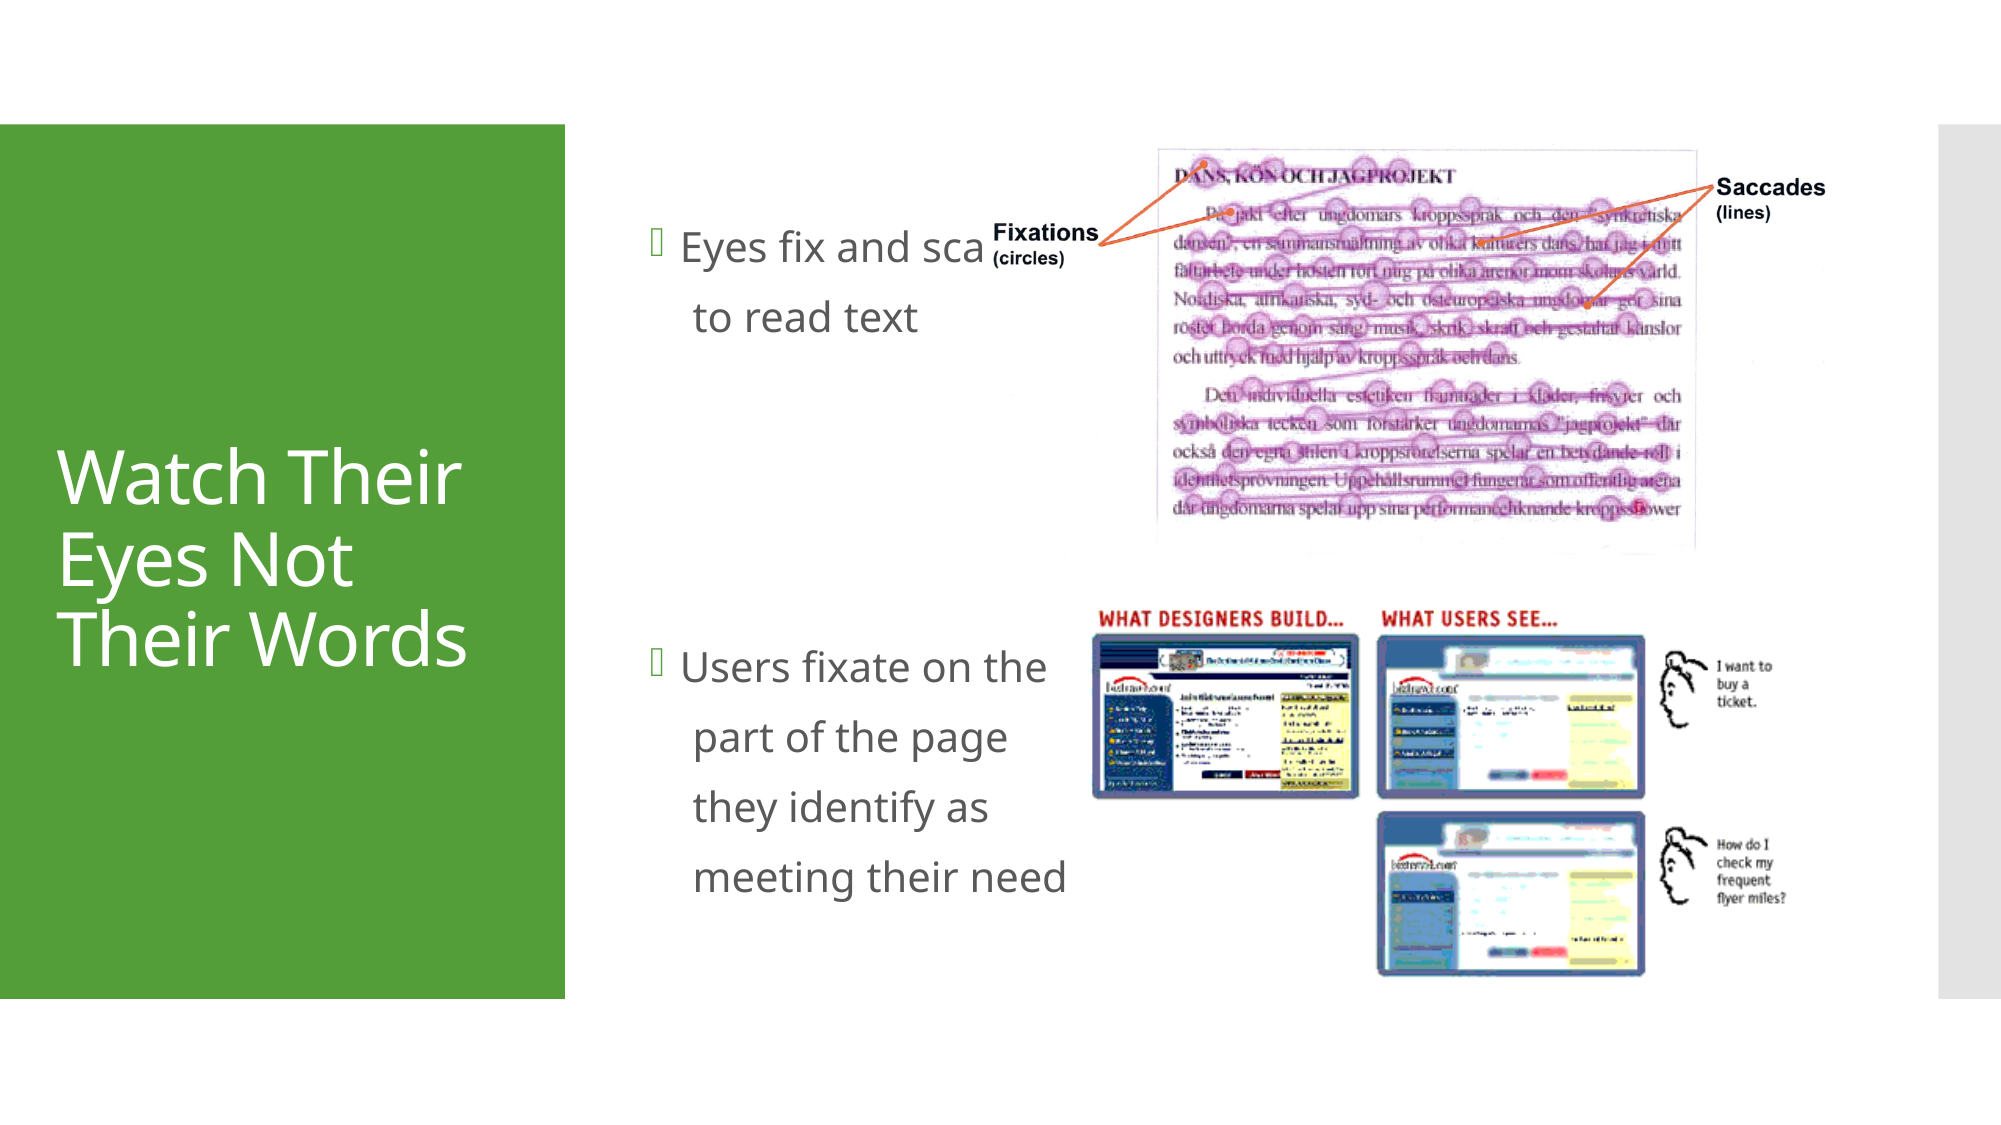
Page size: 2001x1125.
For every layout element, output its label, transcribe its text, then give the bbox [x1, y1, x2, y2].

picture [982, 141, 1835, 560]
title Watch Their Eyes Not Their Words [41, 184, 525, 940]
picture [1091, 600, 1788, 982]
list Eyes fix and scan to read text Users fixate on the part of the page they identify as meeting their need [634, 141, 1835, 982]
